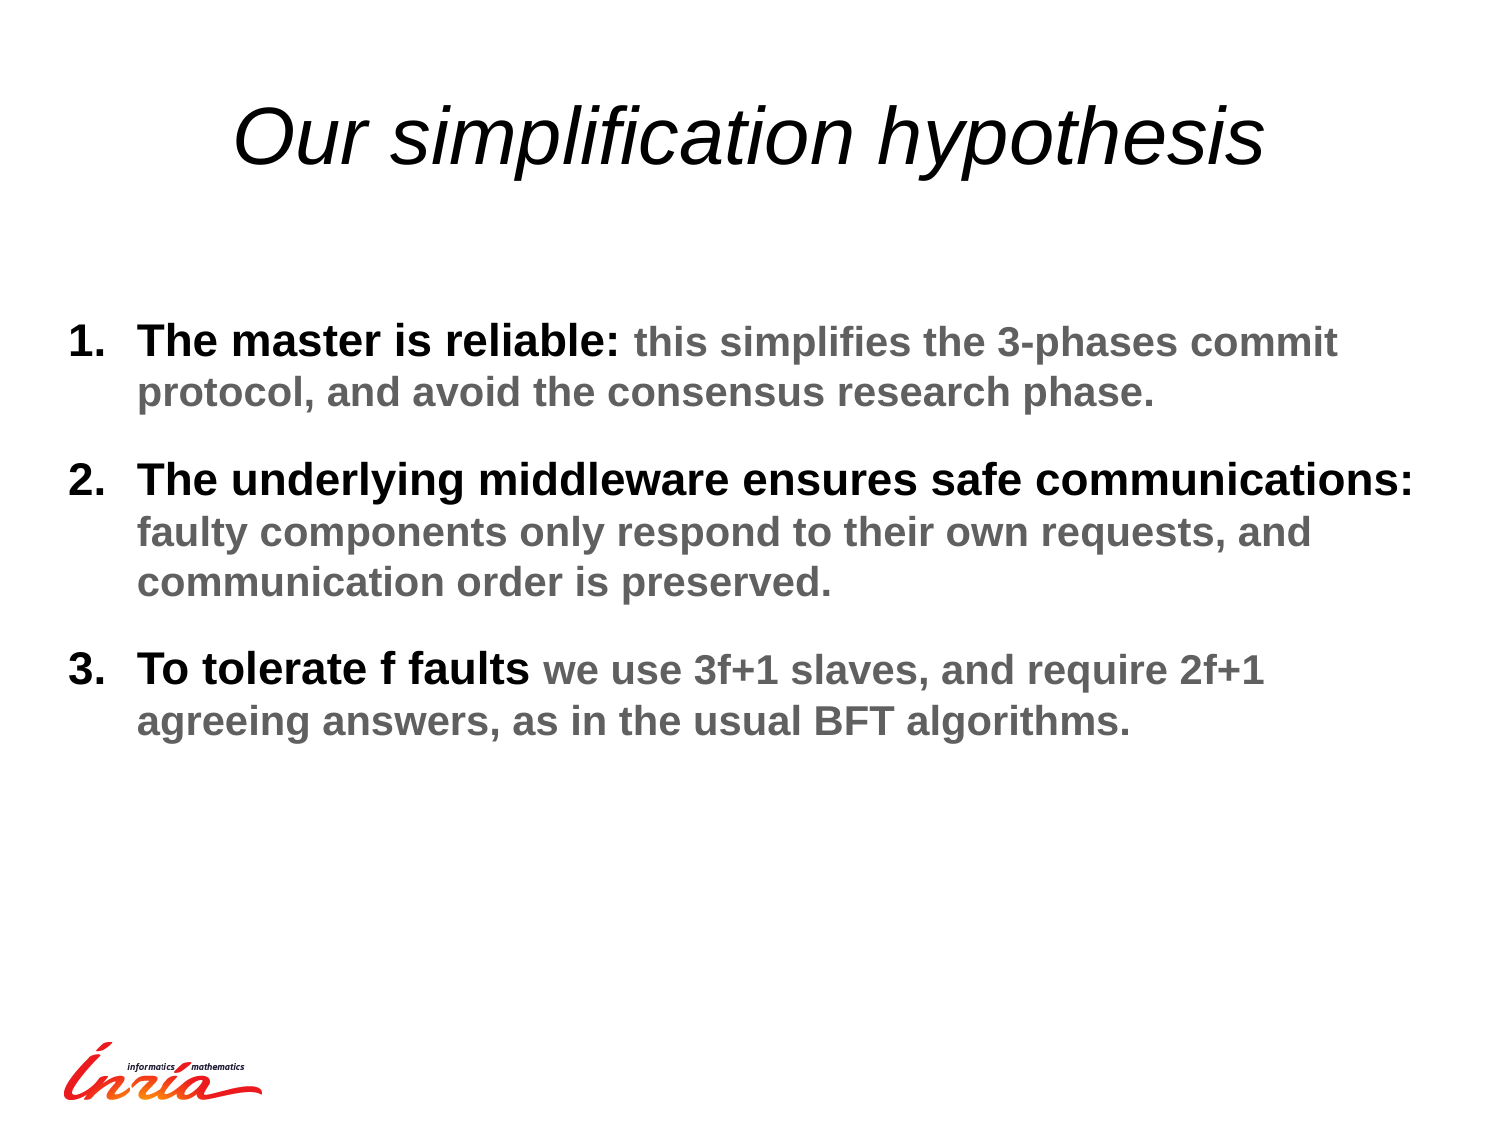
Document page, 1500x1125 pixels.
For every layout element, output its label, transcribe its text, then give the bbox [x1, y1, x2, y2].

text_box [173, 458, 254, 485]
subtitle The master is reliable: this simplifies the 3-phases commit protocol, and avoid the consensus research phase. The underlying middleware ensures safe communications: faulty components only respond to their own requests, and communication order is preserved. To tolerate f faults we use 3f+1 slaves, and require 2f+1 agreeing answers, as in the usual BFT algorithms. [53, 302, 1447, 883]
picture [53, 1031, 273, 1125]
text_box Our simplification hypothesis [0, 68, 1500, 208]
